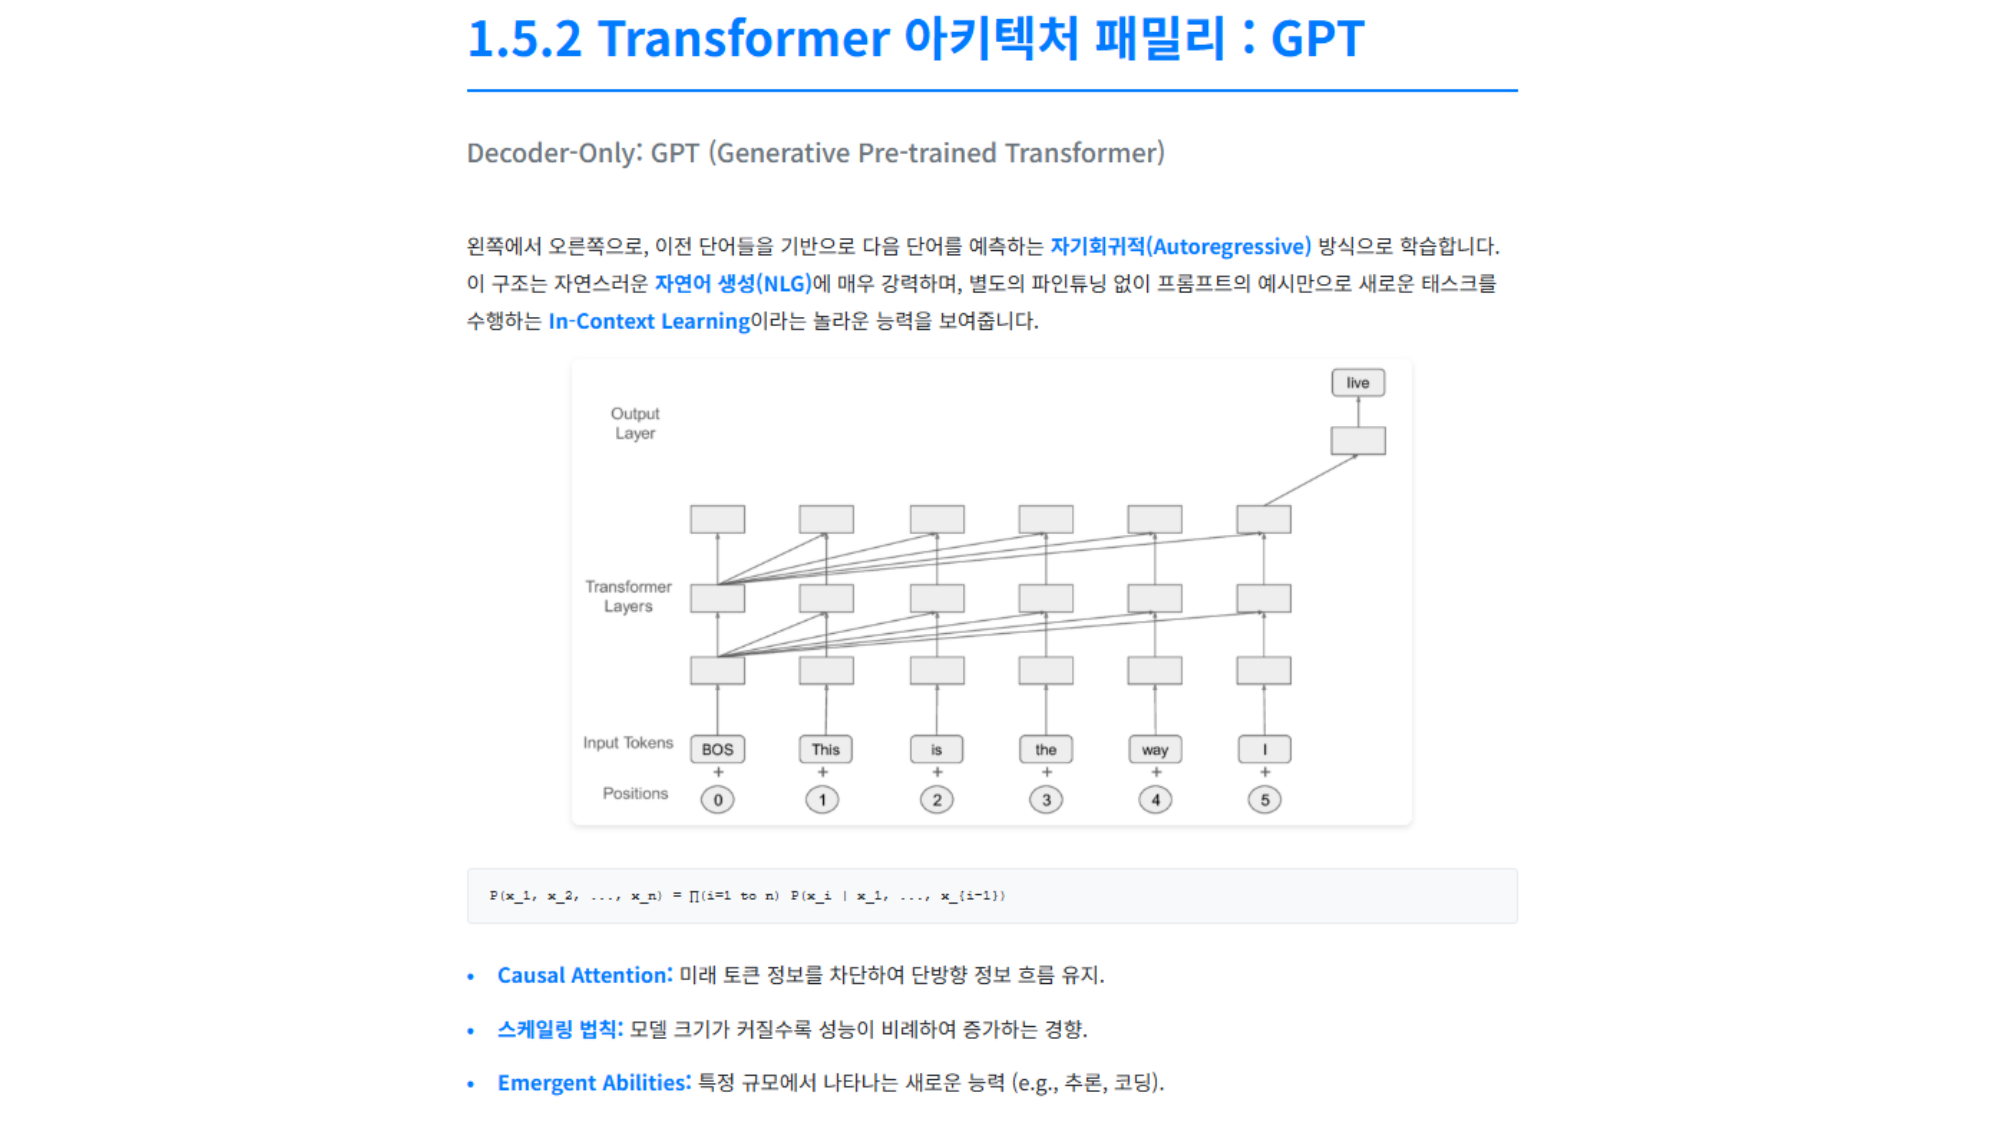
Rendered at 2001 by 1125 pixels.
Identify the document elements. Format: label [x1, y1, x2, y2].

picture [453, 0, 1547, 1125]
